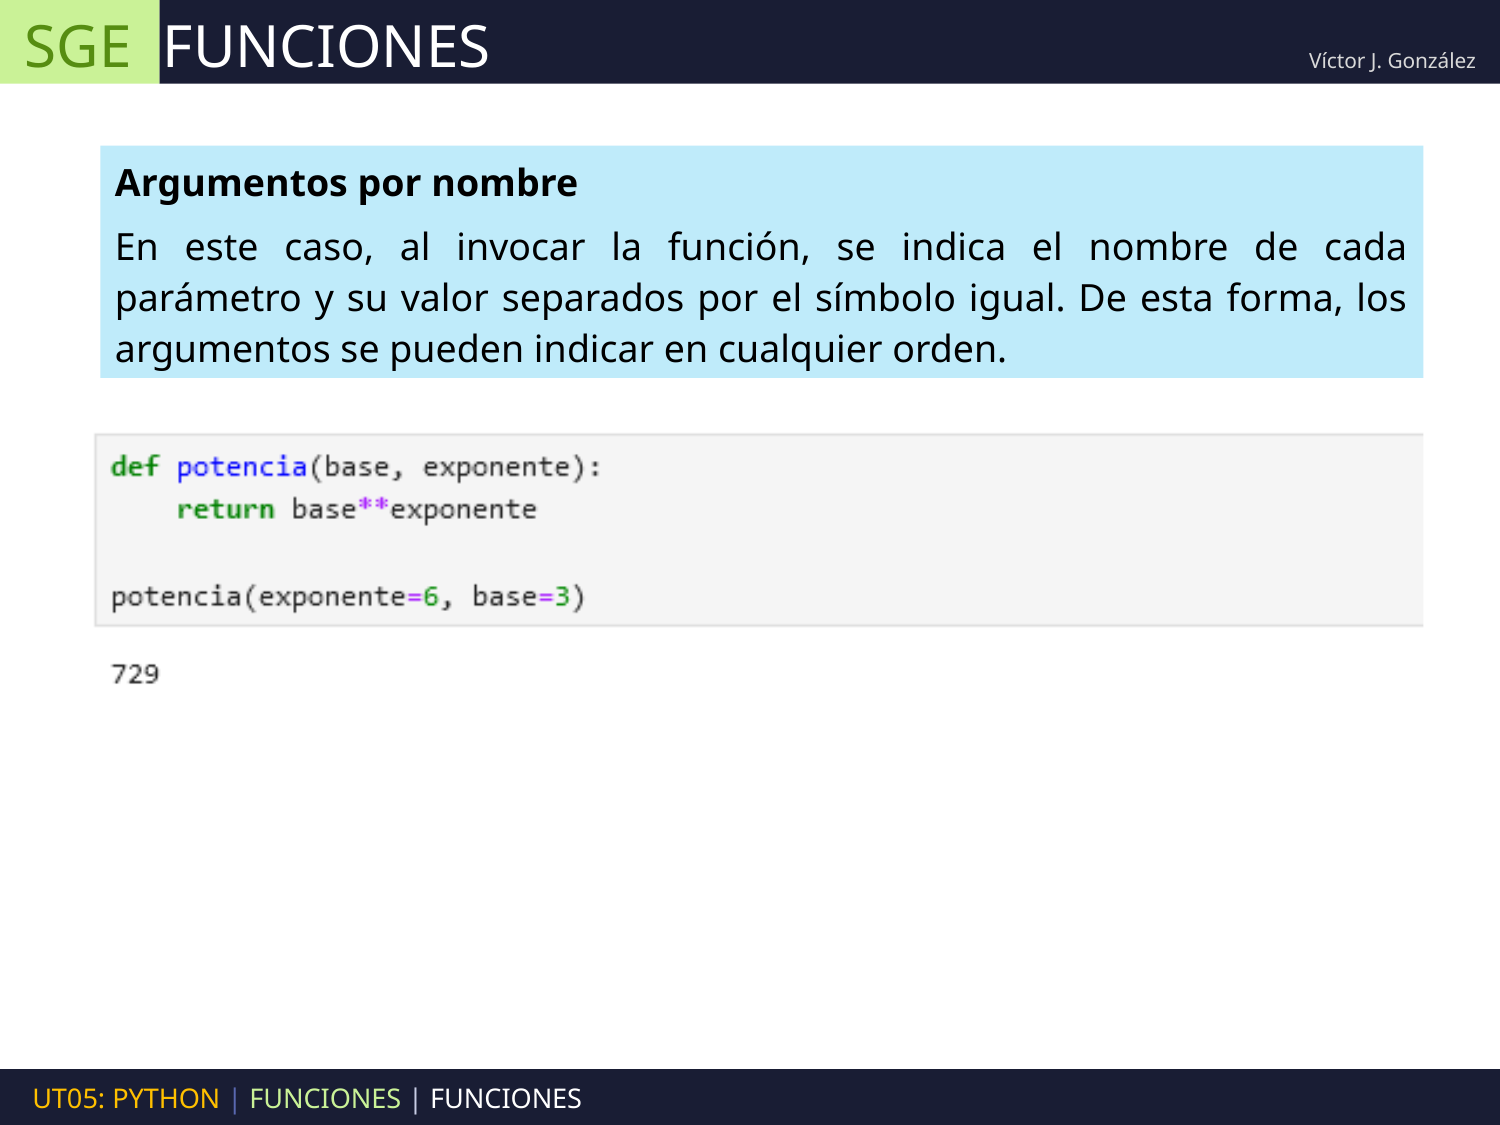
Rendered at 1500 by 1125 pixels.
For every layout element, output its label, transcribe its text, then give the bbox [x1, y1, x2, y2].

text_box Argumentos por nombre En este caso, al invocar la función, se indica el nombre de cada parámetro y su valor separados por el símbolo igual. De esta forma, los argumentos se pueden indicar en cualquier orden. [100, 145, 1424, 378]
picture [88, 427, 1424, 710]
text_box FUNCIONES [148, 1, 506, 86]
text_box [0, 1067, 1500, 1125]
text_box SGE [10, 1, 147, 86]
text_box [0, 0, 161, 86]
text_box [161, 0, 1500, 86]
text_box UT05: PYTHON | FUNCIONES | FUNCIONES [17, 1073, 1500, 1122]
text_box Víctor J. González [1294, 40, 1491, 80]
